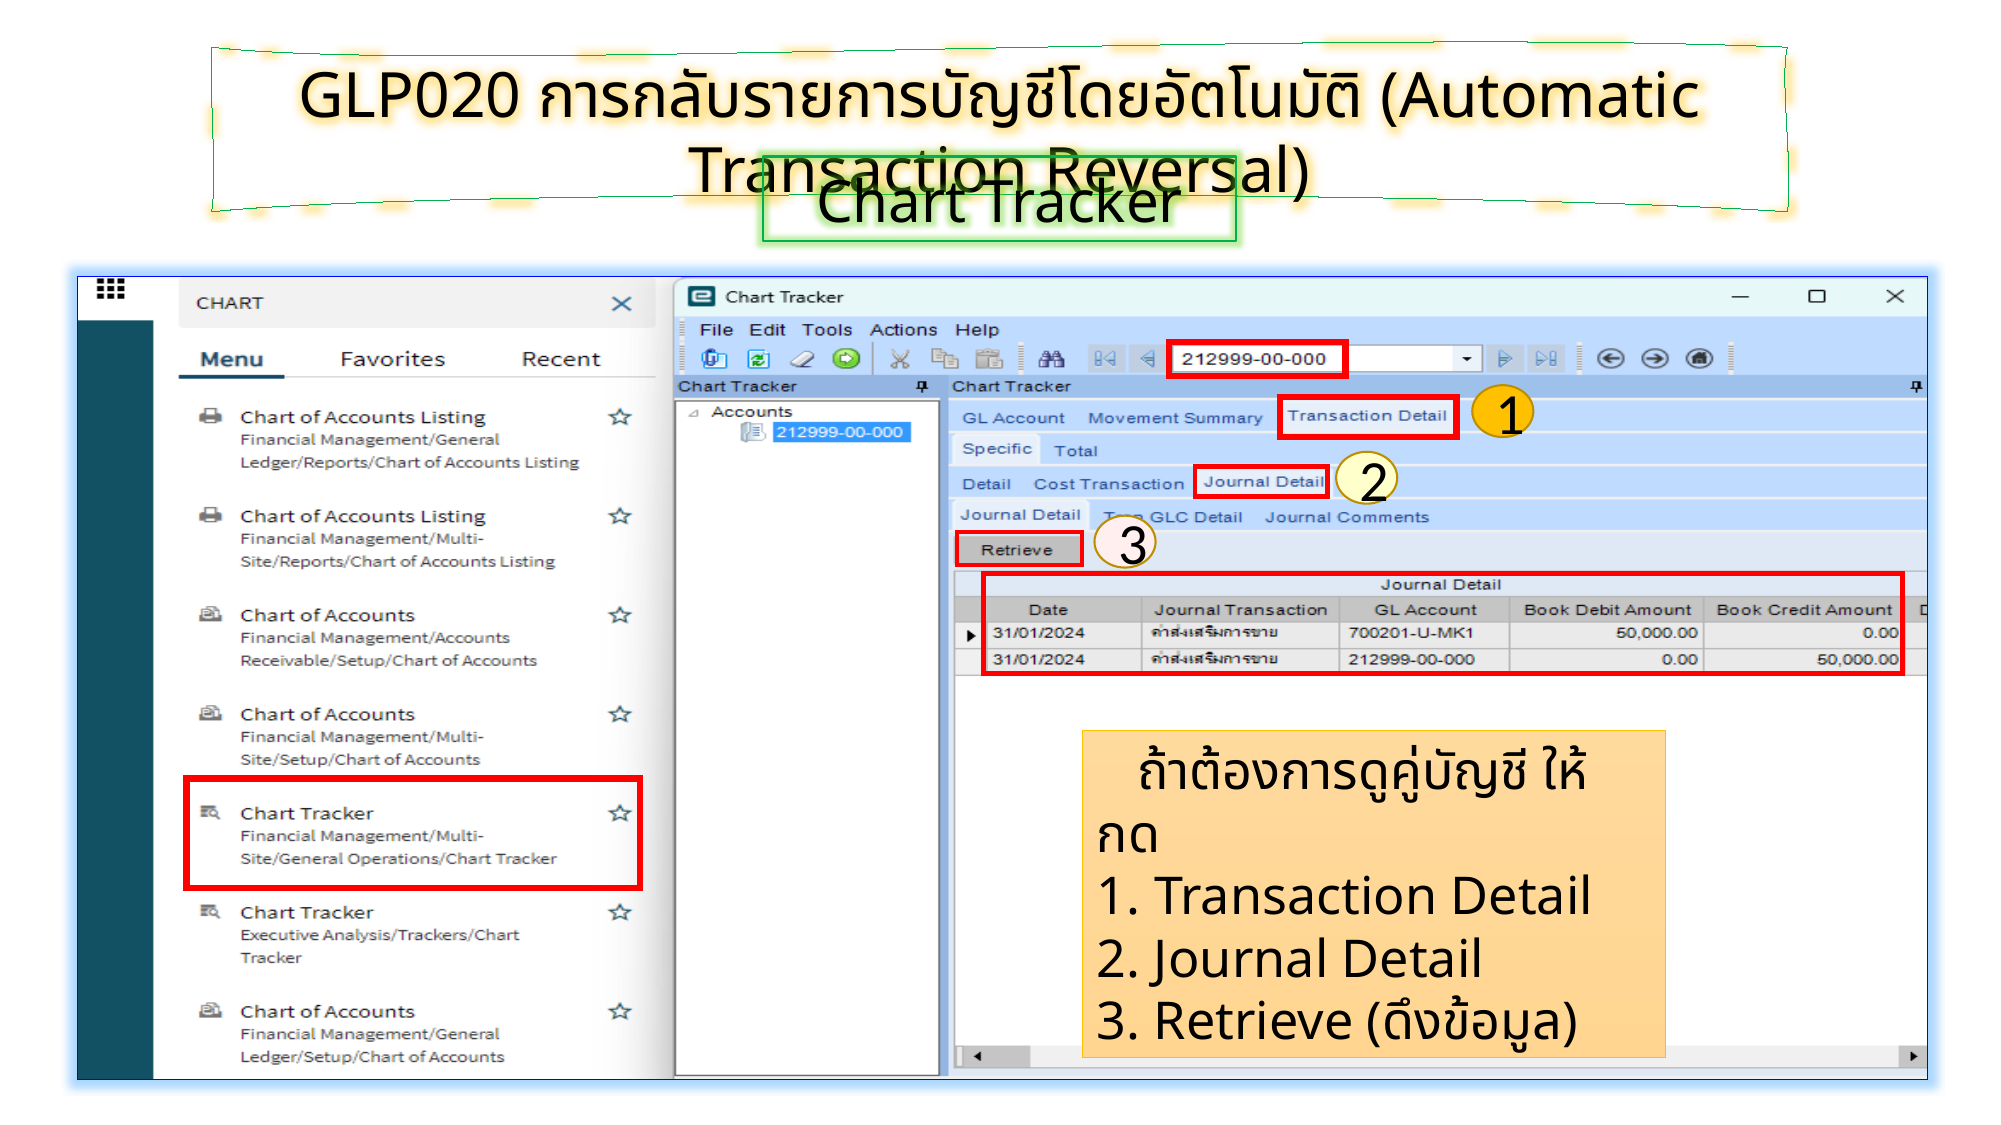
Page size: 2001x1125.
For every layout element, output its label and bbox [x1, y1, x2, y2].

text_box [77, 47, 1928, 1080]
